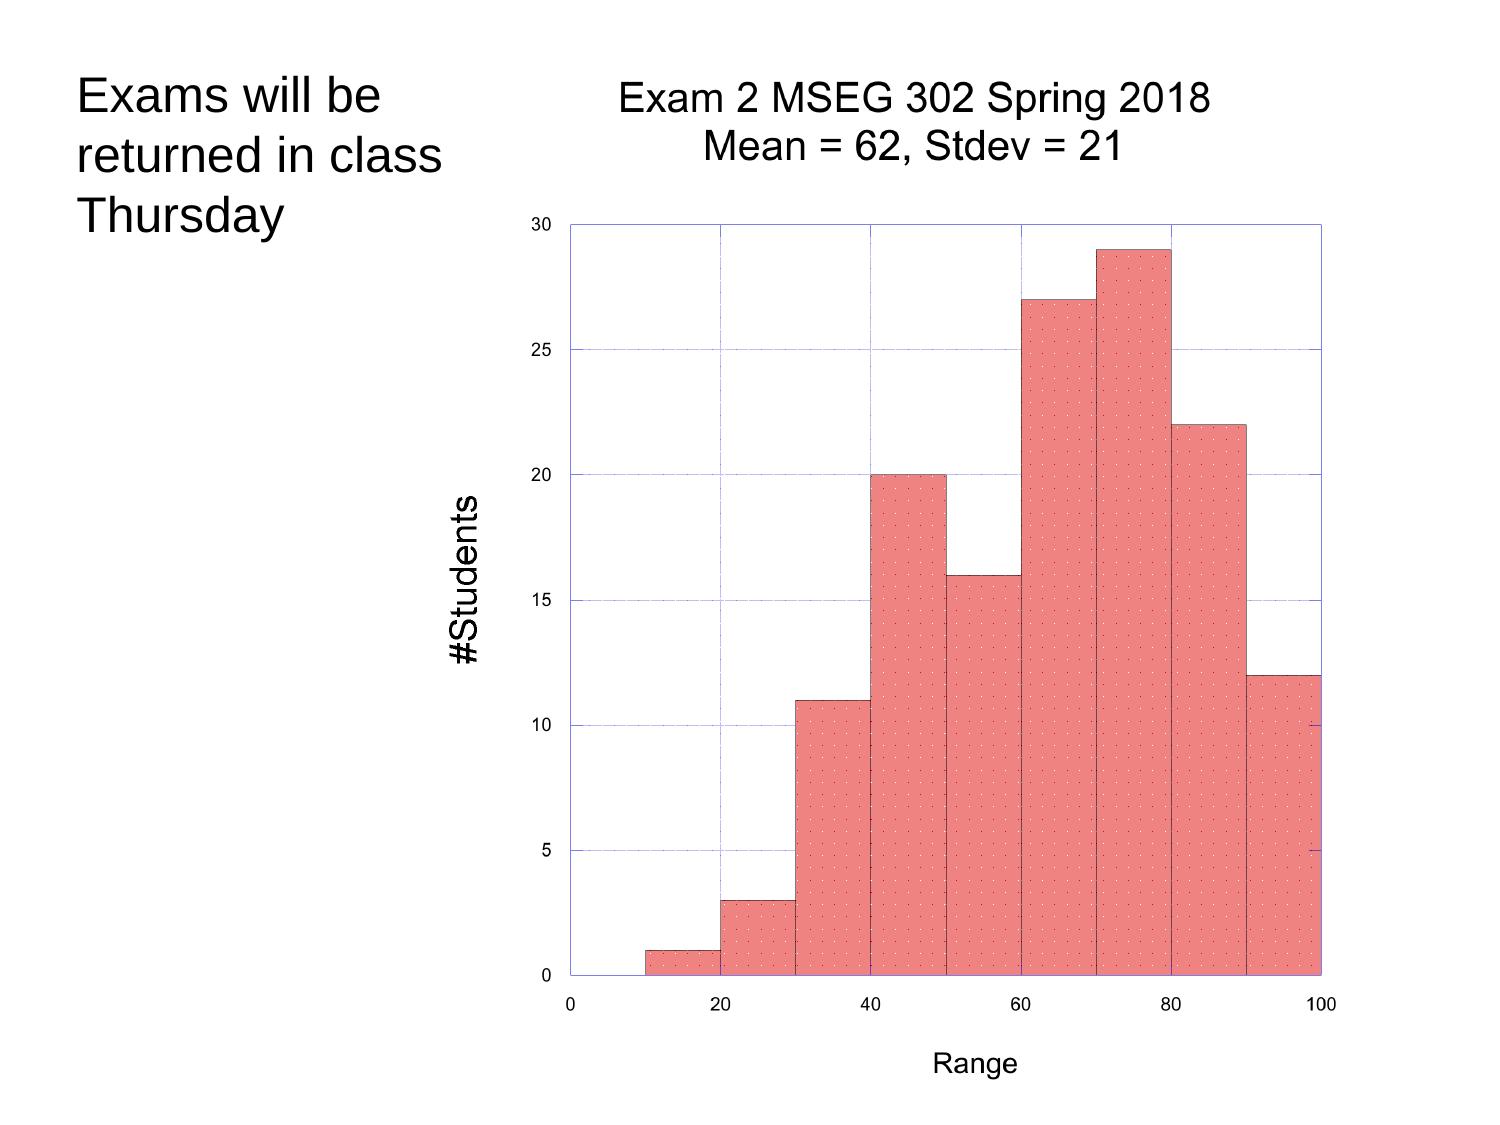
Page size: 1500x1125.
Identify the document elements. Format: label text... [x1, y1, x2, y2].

text_box Exams will be returned in class Thursday [61, 54, 339, 250]
picture [345, 0, 1471, 1125]
